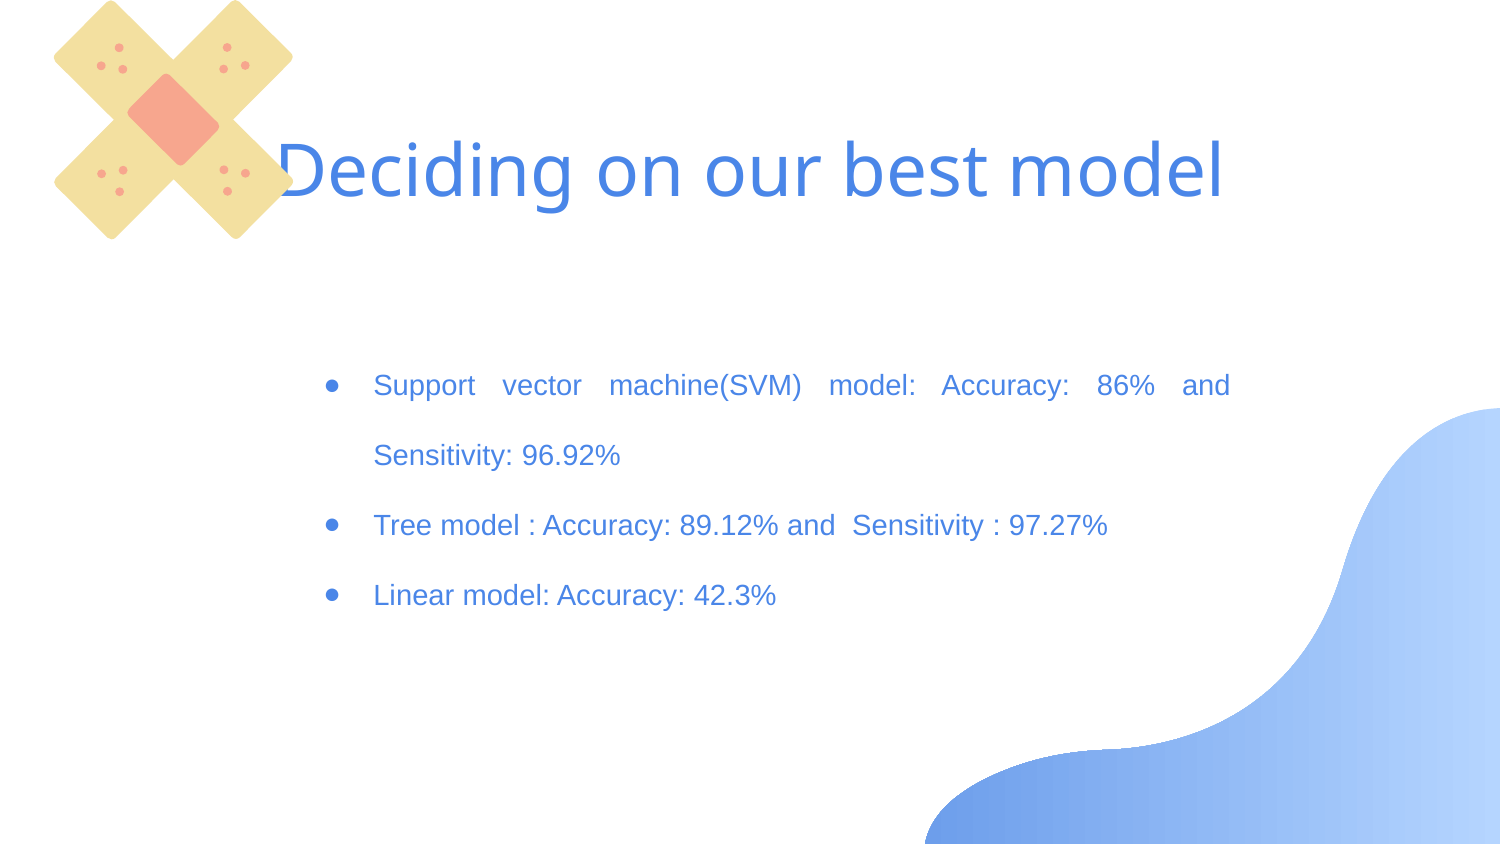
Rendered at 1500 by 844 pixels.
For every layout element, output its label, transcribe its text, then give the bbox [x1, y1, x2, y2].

title Deciding on our best model [289, 86, 1382, 249]
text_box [52, 0, 294, 240]
list Support vector machine(SVM) model: Accuracy: 86% and Sensitivity: 96.92% Tree model : Accuracy: 89.12% and Sensitivity : 97.27% Linear model: Accuracy: 42.3% [283, 275, 1247, 627]
